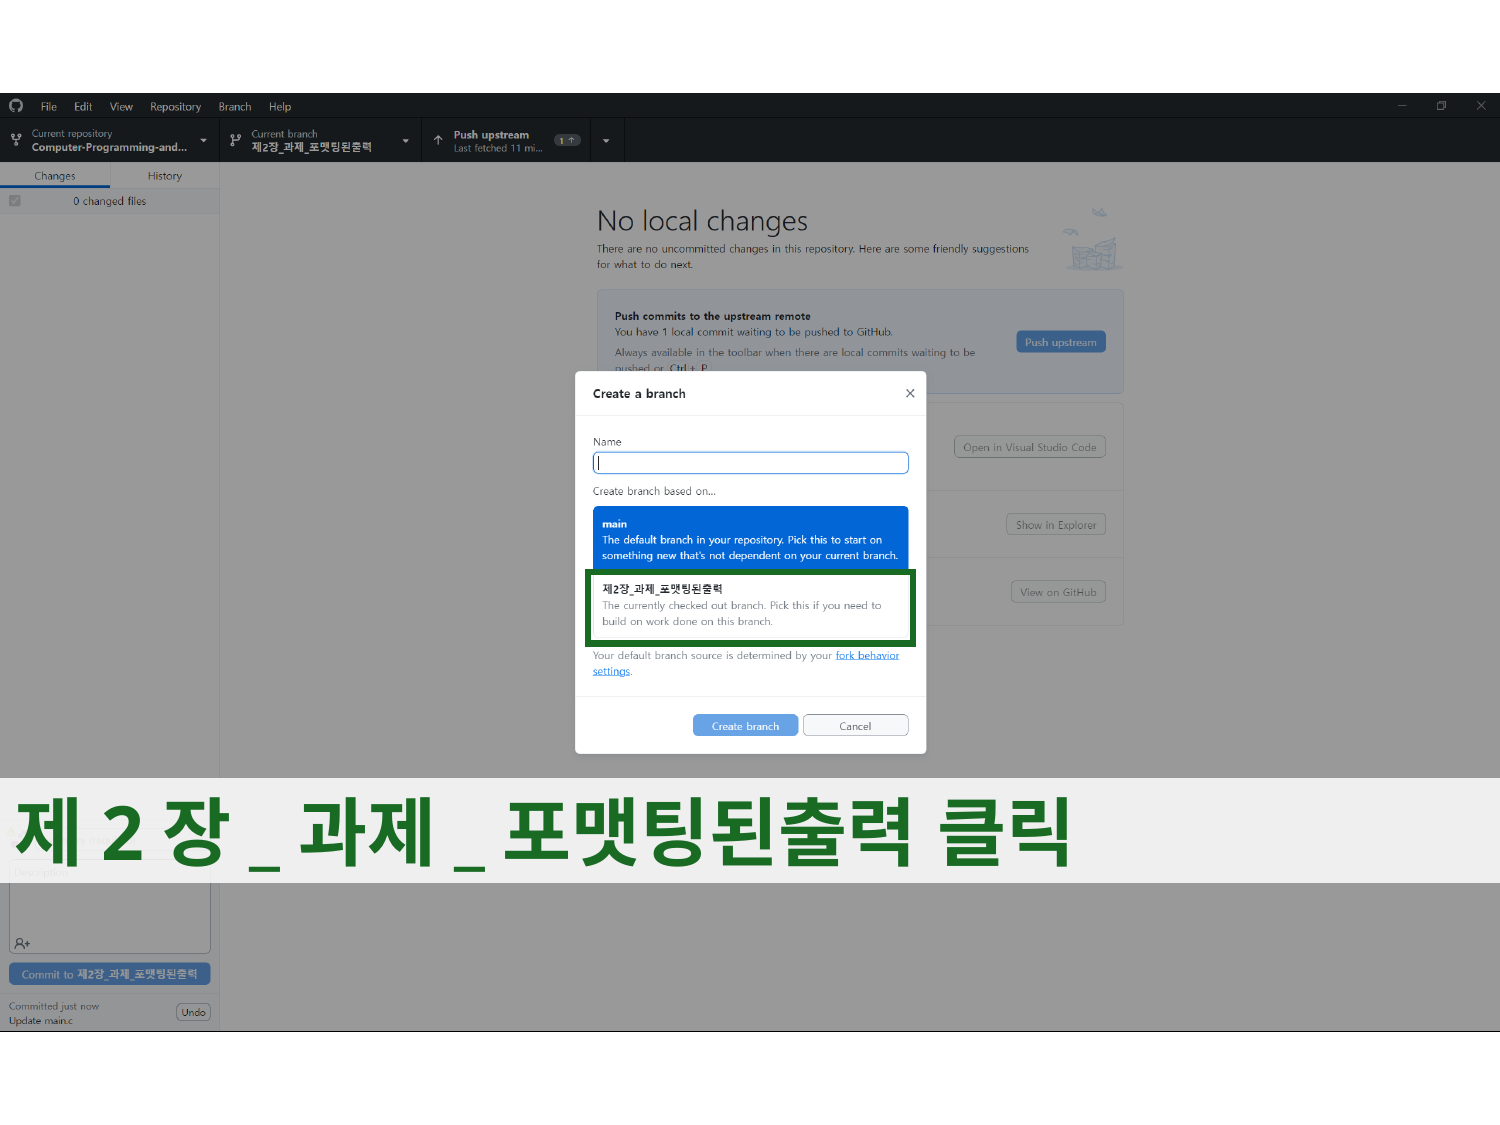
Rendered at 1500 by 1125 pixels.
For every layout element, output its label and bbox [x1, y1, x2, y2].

picture [0, 93, 1500, 1032]
